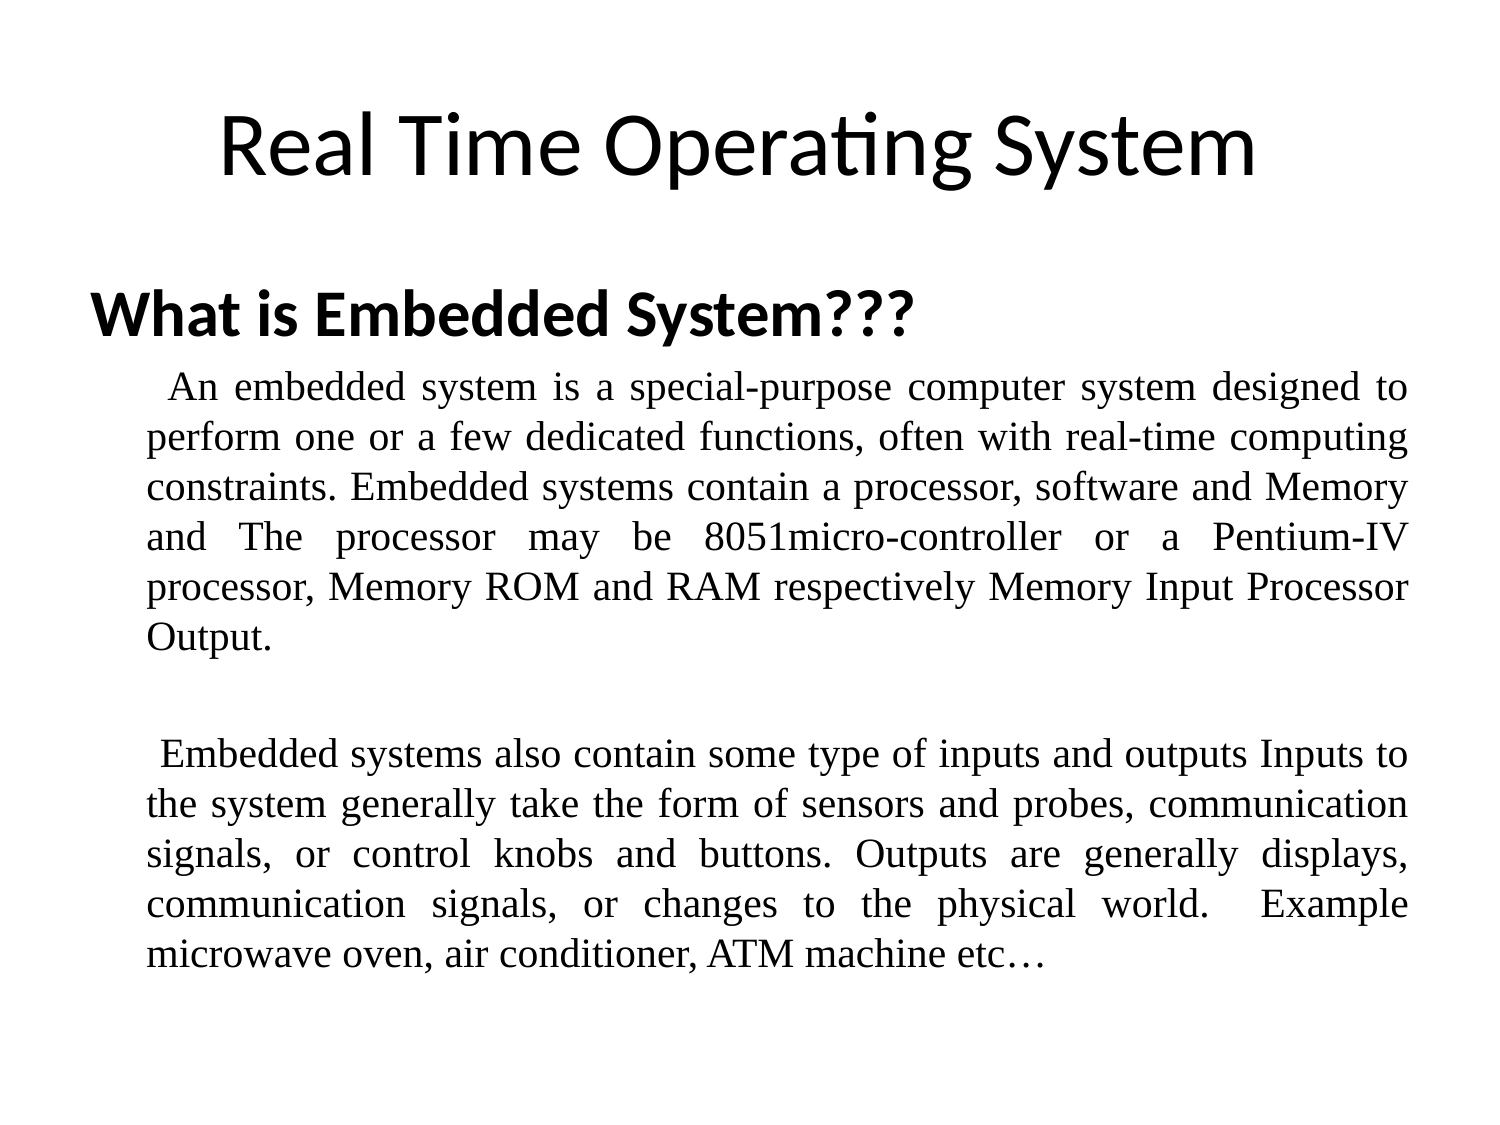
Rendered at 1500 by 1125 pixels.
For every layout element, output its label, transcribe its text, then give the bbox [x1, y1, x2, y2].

title Real Time Operating System [75, 45, 1425, 233]
list What is Embedded System??? An embedded system is a special-purpose computer system designed to perform one or a few dedicated functions, often with real-time computing constraints. Embedded systems contain a processor, software and Memory and The processor may be 8051micro-controller or a Pentium-IV processor, Memory ROM and RAM respectively Memory Input Processor Output. Embedded systems also contain some type of inputs and outputs Inputs to the system generally take the form of sensors and probes, communication signals, or control knobs and buttons. Outputs are generally displays, communication signals, or changes to the physical world. Example microwave oven, air conditioner, ATM machine etc… [75, 262, 1425, 1005]
